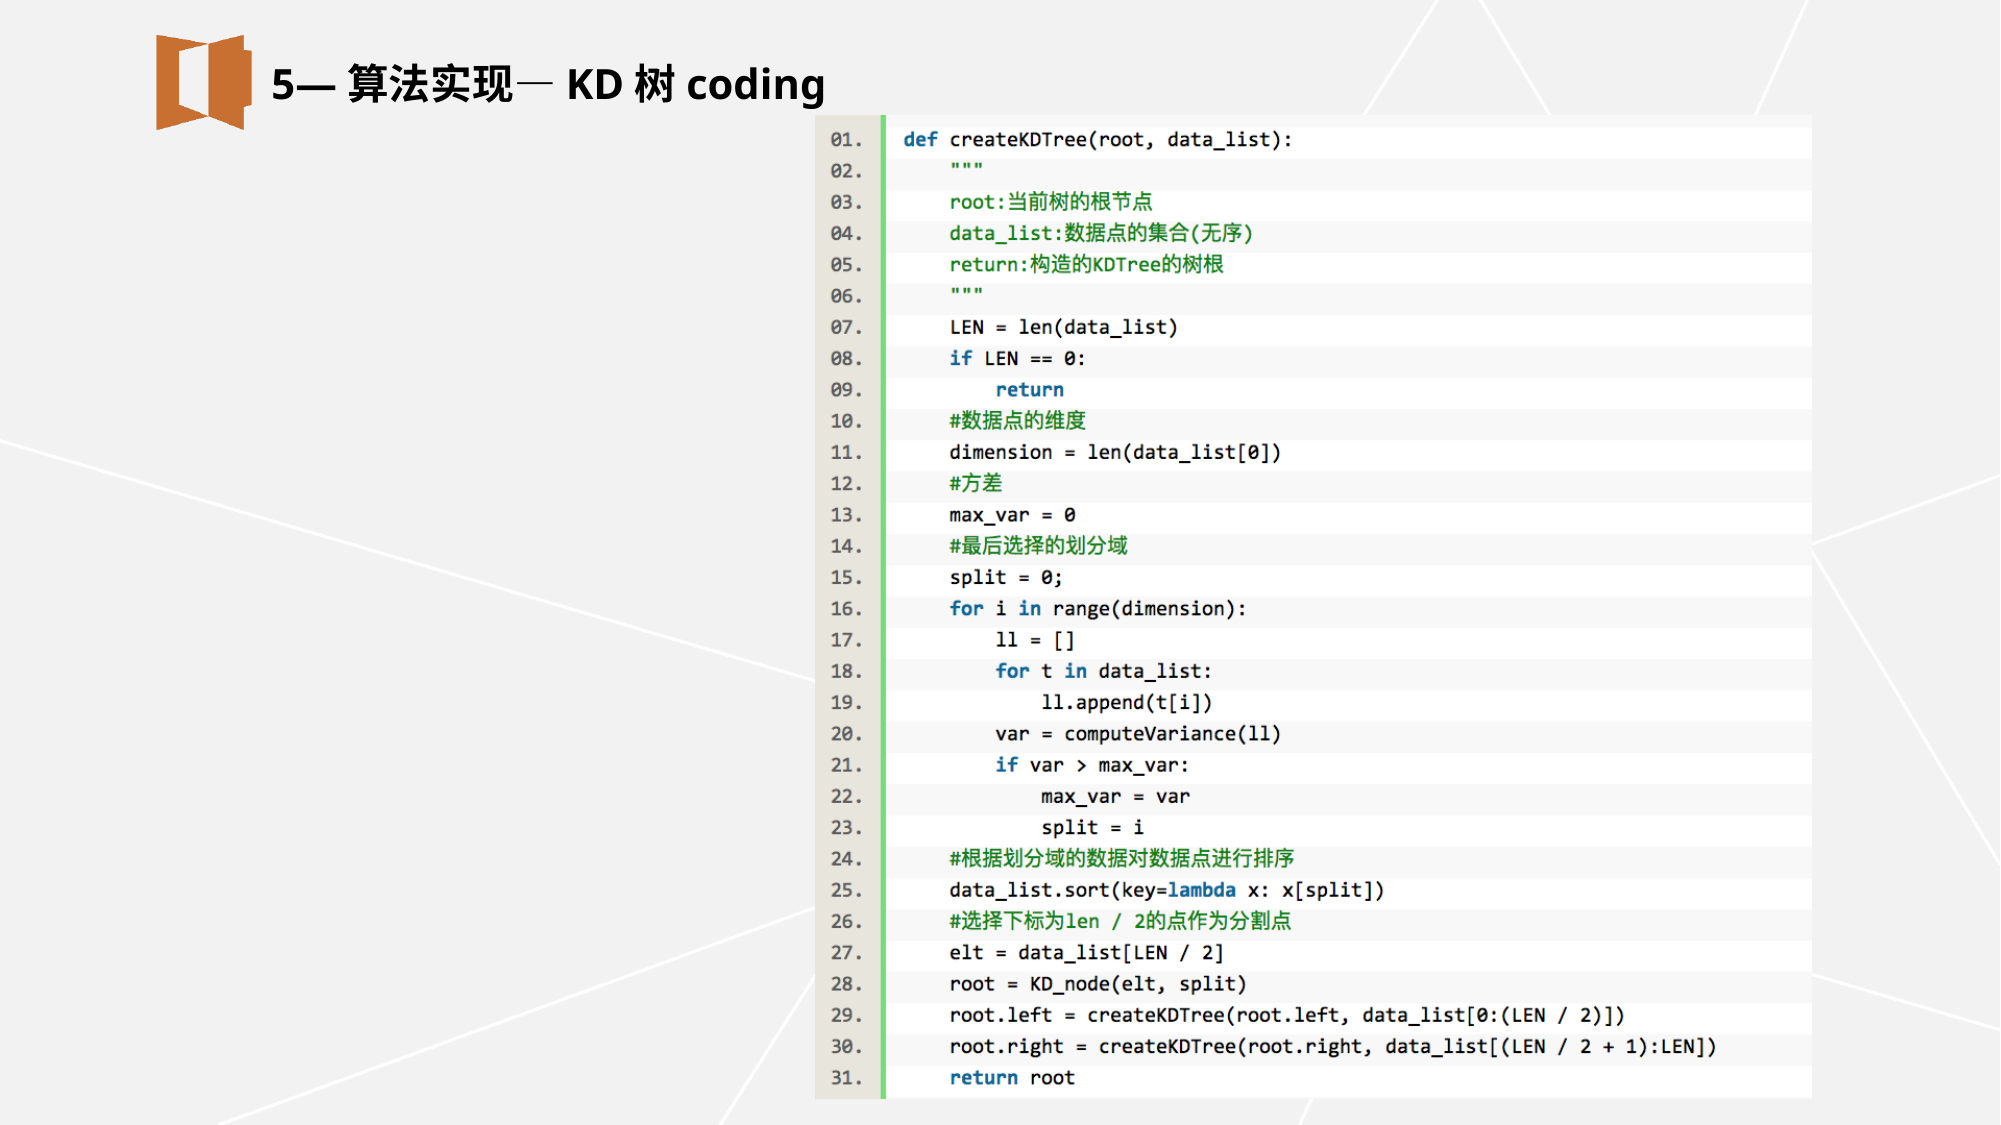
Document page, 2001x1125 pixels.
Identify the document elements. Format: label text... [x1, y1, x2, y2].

picture [0, 0, 2000, 1125]
text_box 5—算法实现—KD树coding [257, 50, 895, 115]
